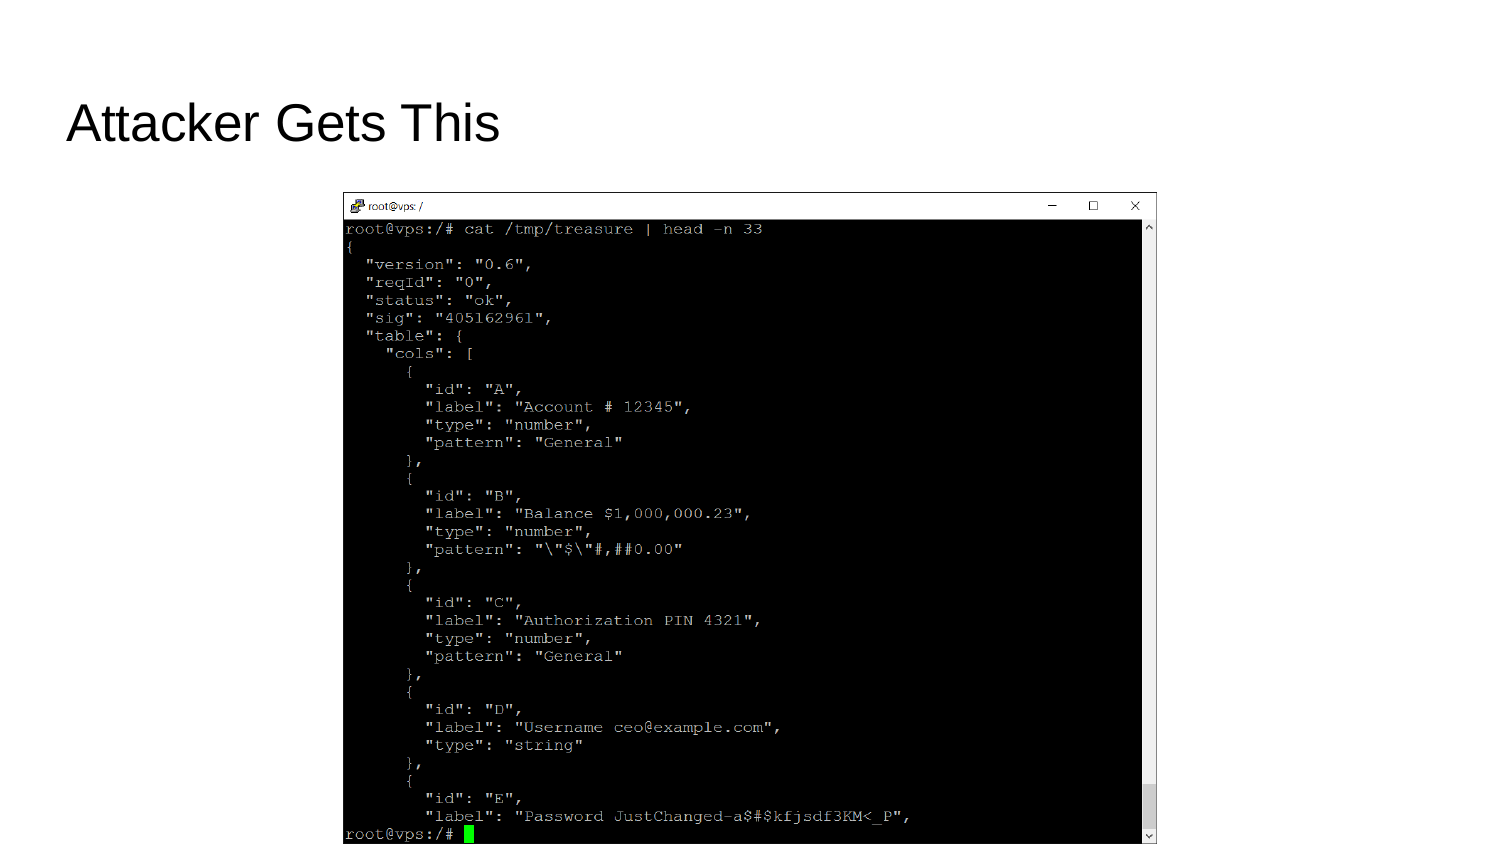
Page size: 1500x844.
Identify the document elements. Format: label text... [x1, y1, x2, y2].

picture [342, 192, 1158, 844]
title Attacker Gets This [51, 72, 1449, 167]
